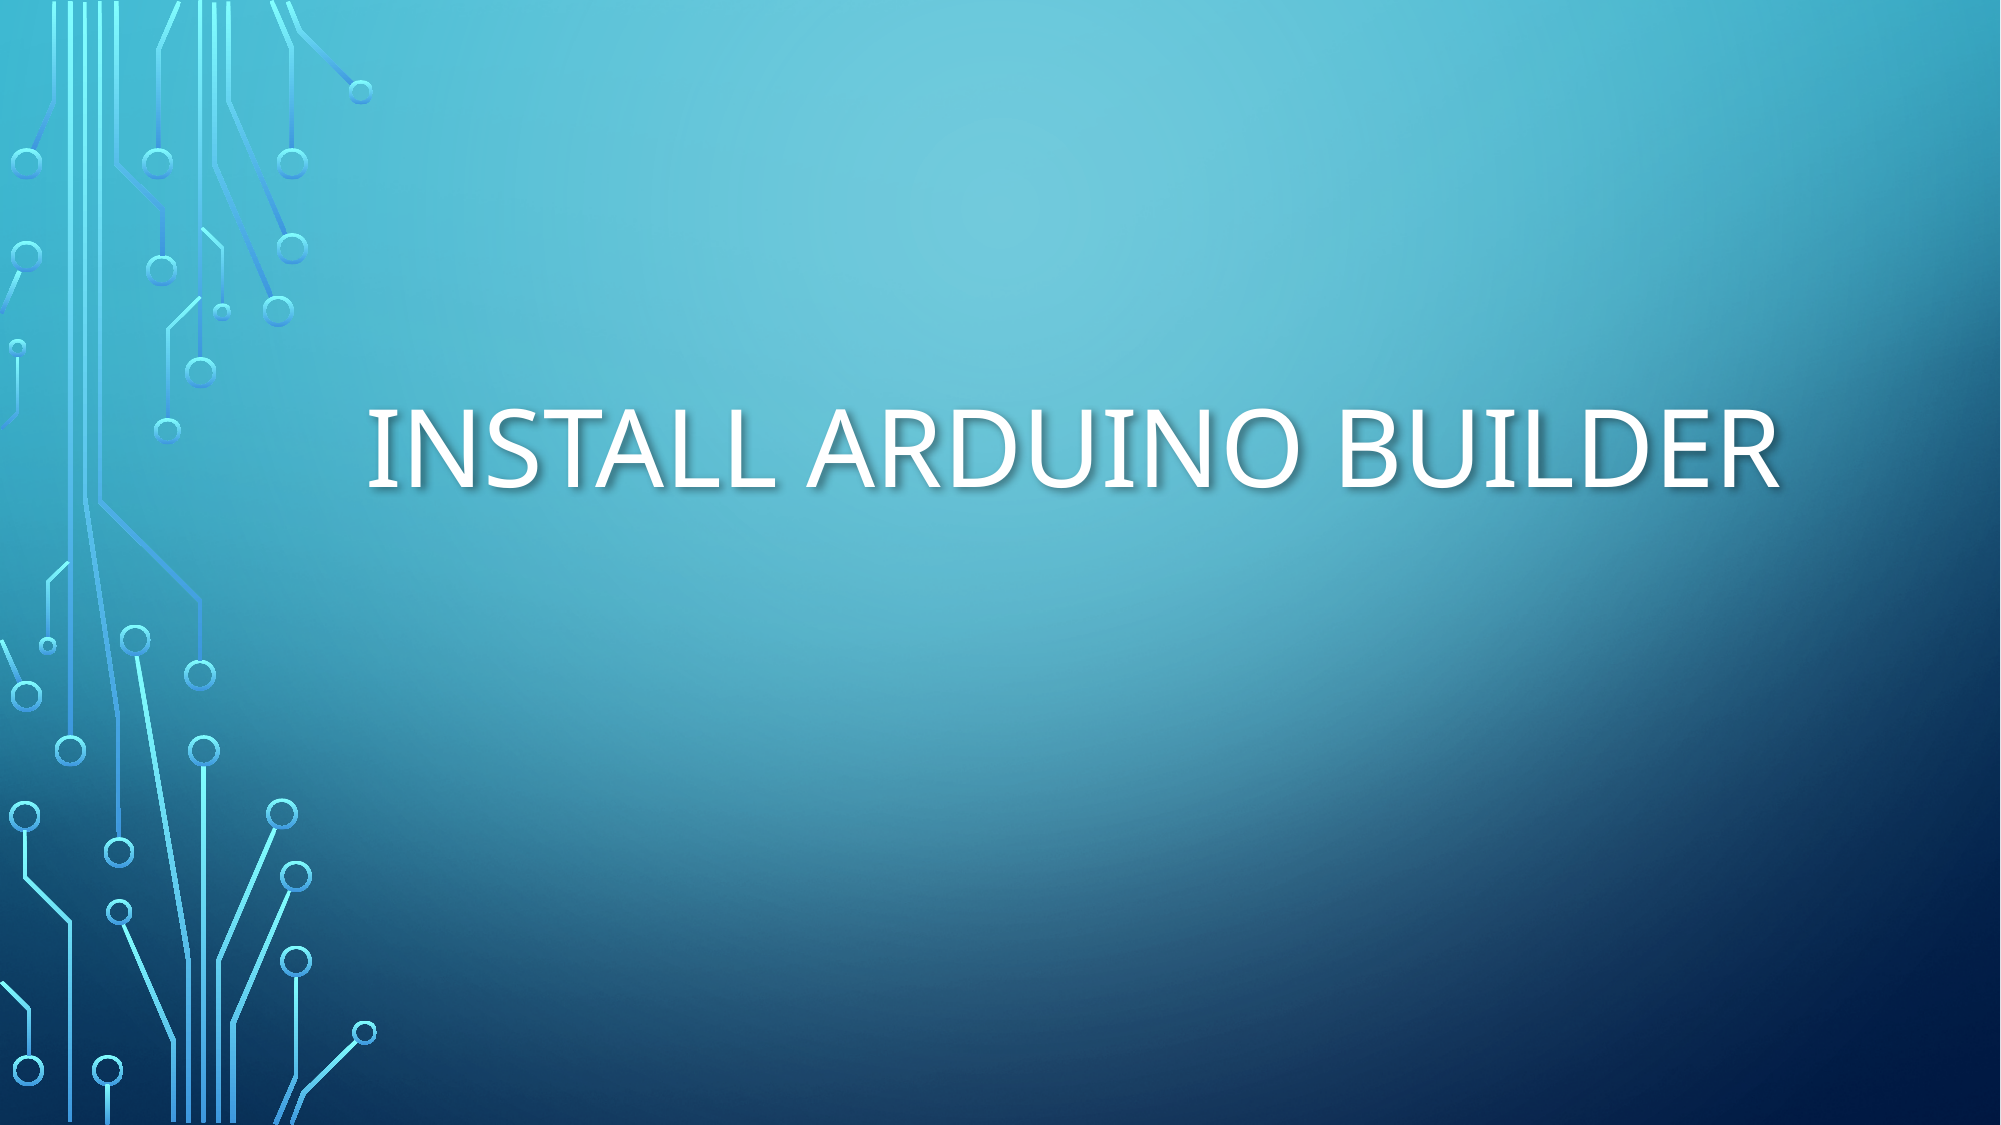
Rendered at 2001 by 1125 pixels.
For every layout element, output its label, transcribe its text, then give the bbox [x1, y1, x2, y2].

title Install Arduino Builder [350, 277, 2000, 648]
